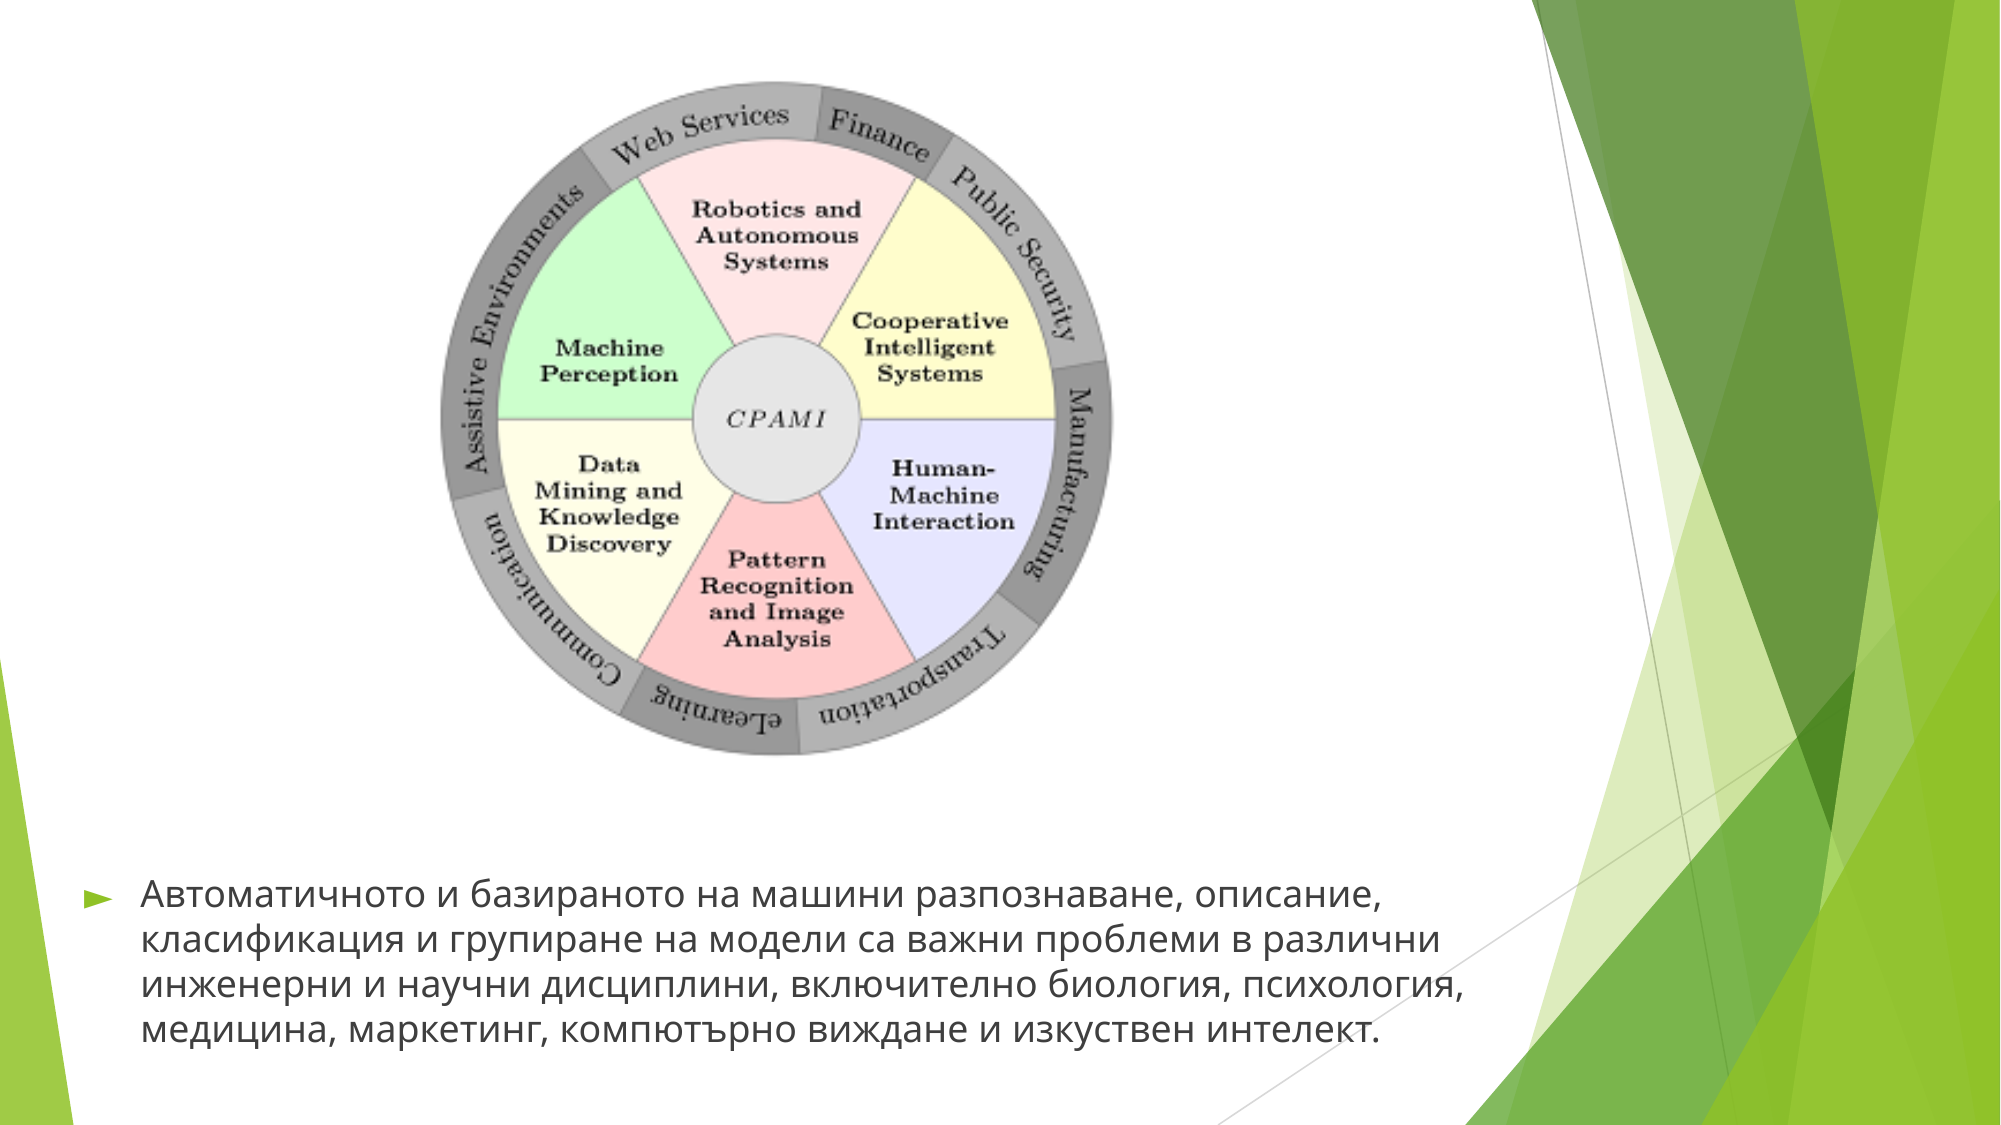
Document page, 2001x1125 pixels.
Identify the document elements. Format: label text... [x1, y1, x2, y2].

list Автоматичното и базираното на машини разпознаване, описание, класификация и групиране на модели са важни проблеми в различни инженерни и научни дисциплини, включително биология, психология, медицина, маркетинг, компютърно виждане и изкуствен интелект. [69, 862, 1482, 1125]
picture [432, 73, 1119, 765]
